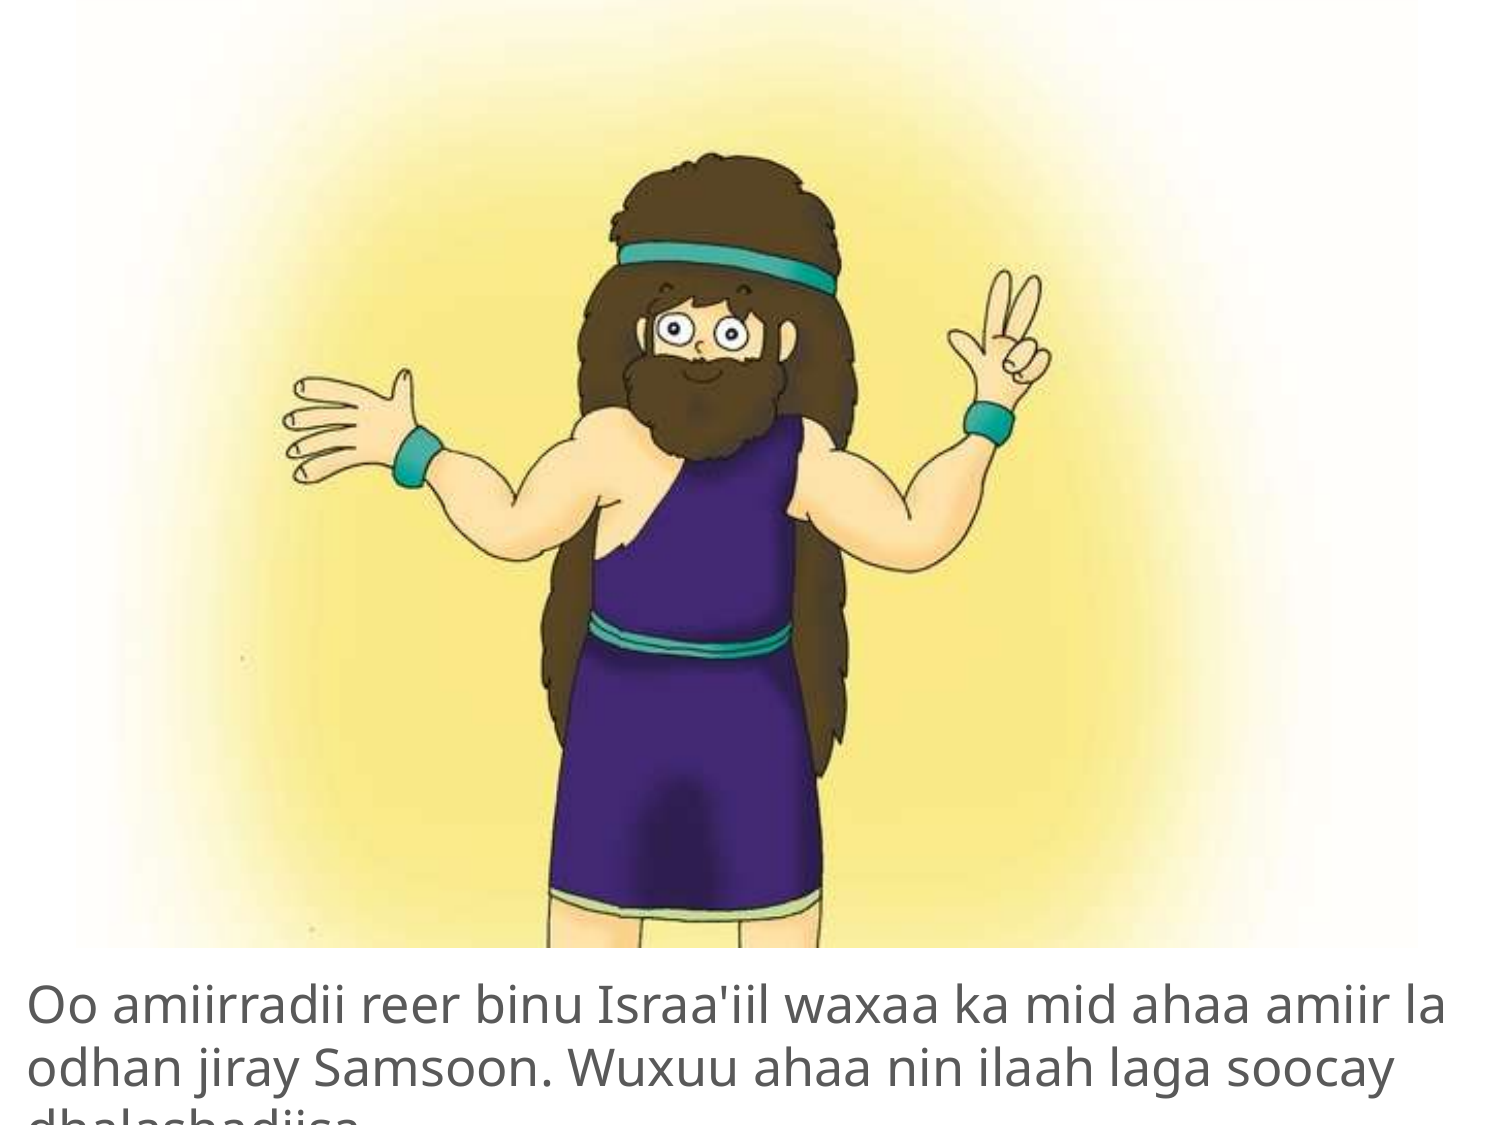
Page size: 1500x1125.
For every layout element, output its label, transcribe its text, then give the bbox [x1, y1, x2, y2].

text_box Oo amiirradii reer binu Israa'iil waxaa ka mid ahaa amiir la odhan jiray Samsoon. Wuxuu ahaa nin ilaah laga soocay dhalashadiisa. [11, 964, 1483, 1125]
picture [76, 0, 1418, 948]
